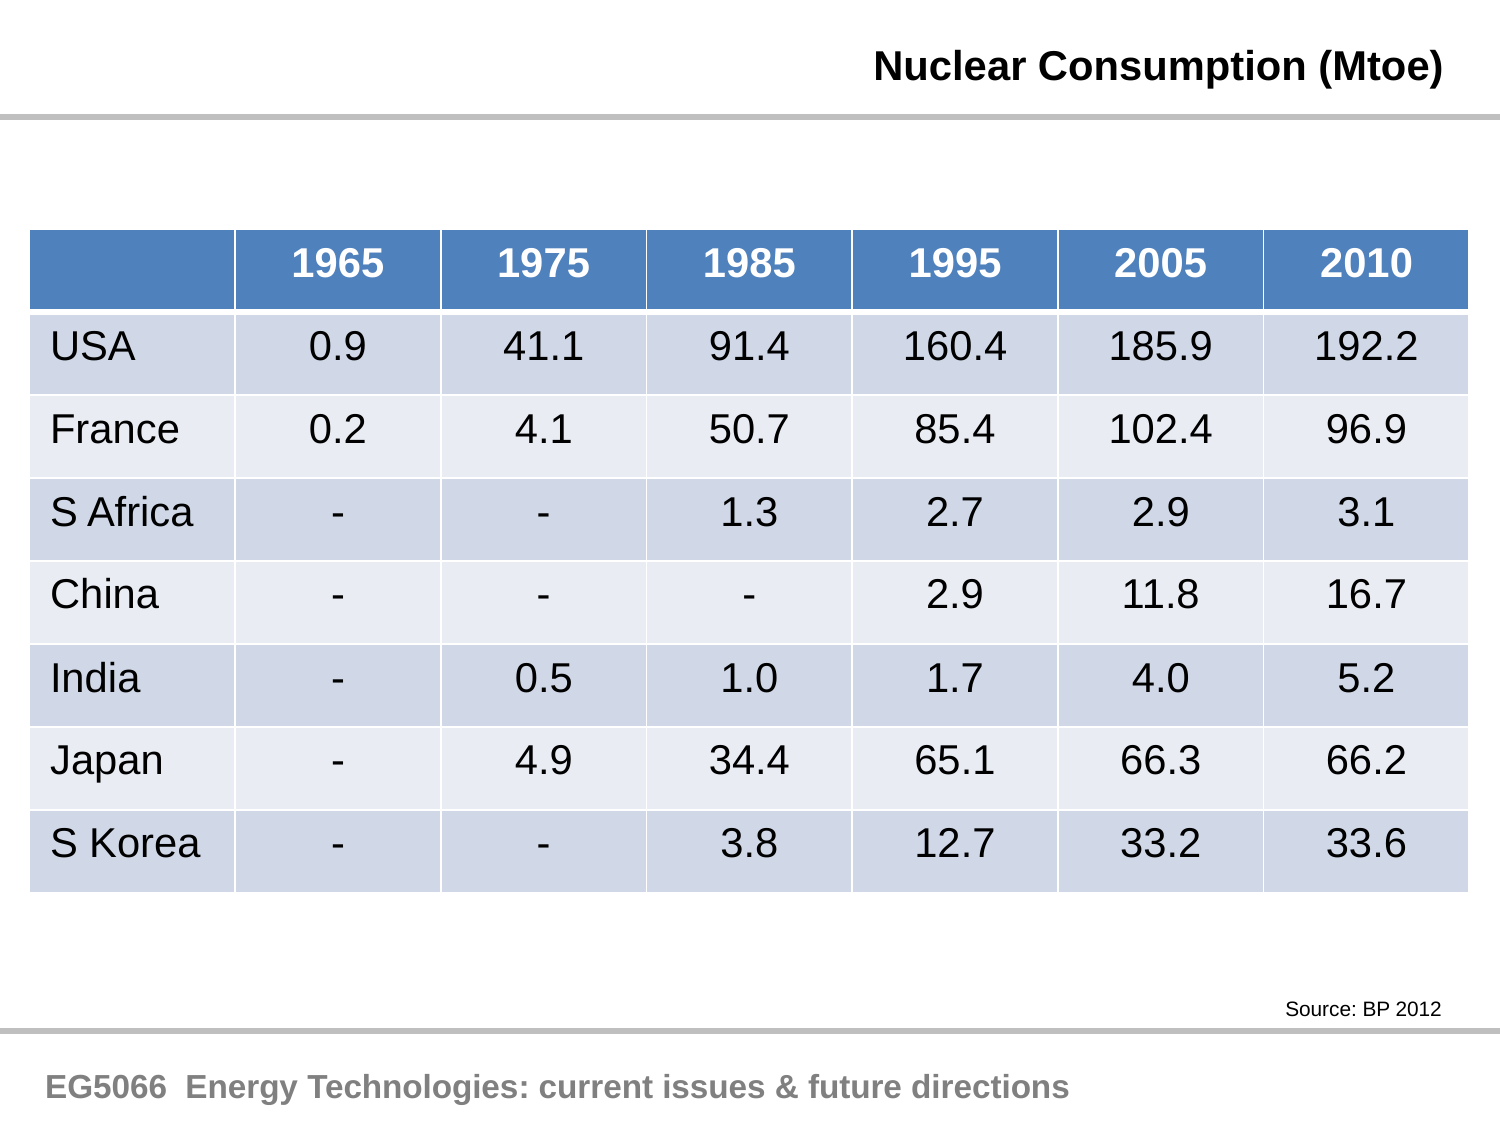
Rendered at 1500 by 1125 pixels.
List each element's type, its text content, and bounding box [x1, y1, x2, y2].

table_cell 1.7 [853, 645, 1057, 726]
table_cell 2.7 [853, 479, 1057, 560]
table_cell 3.8 [647, 811, 851, 892]
table_cell 11.8 [1059, 562, 1263, 643]
table_cell France [30, 396, 234, 477]
table_cell 102.4 [1059, 396, 1263, 477]
table_cell 160.4 [853, 315, 1057, 394]
table_cell - [442, 562, 646, 643]
table_cell 4.0 [1059, 645, 1263, 726]
table_cell 2.9 [853, 562, 1057, 643]
table_cell 5.2 [1264, 645, 1468, 726]
table_cell USA [30, 315, 234, 394]
table_cell 33.6 [1264, 811, 1468, 892]
table_cell 4.9 [442, 728, 646, 809]
table_cell - [442, 811, 646, 892]
table_cell 66.3 [1059, 728, 1263, 809]
table_cell - [647, 562, 851, 643]
table_cell 41.1 [442, 315, 646, 394]
table_cell - [236, 645, 440, 726]
table_cell India [30, 645, 234, 726]
text_box Nuclear Consumption (Mtoe) [858, 30, 1460, 96]
table_cell 2.9 [1059, 479, 1263, 560]
table_header 1975 [442, 230, 646, 309]
table_cell 1.3 [647, 479, 851, 560]
text_box Source: BP 2012 [1270, 987, 1457, 1028]
table_cell 0.5 [442, 645, 646, 726]
table_cell - [236, 479, 440, 560]
table_cell Japan [30, 728, 234, 809]
table_cell - [236, 728, 440, 809]
table_cell 66.2 [1264, 728, 1468, 809]
table_header 1995 [853, 230, 1057, 309]
table_cell 34.4 [647, 728, 851, 809]
table_header 2005 [1059, 230, 1263, 309]
table_cell - [236, 562, 440, 643]
table_cell S Korea [30, 811, 234, 892]
table_header 1985 [647, 230, 851, 309]
table_header 2010 [1264, 230, 1468, 309]
table_cell - [236, 811, 440, 892]
table_cell 4.1 [442, 396, 646, 477]
table_cell 185.9 [1059, 315, 1263, 394]
table_cell 1.0 [647, 645, 851, 726]
table_cell - [442, 479, 646, 560]
table_cell China [30, 562, 234, 643]
table_cell 65.1 [853, 728, 1057, 809]
table_cell 0.9 [236, 315, 440, 394]
table_cell 12.7 [853, 811, 1057, 892]
table_header 1965 [236, 230, 440, 309]
table_cell 96.9 [1264, 396, 1468, 477]
table_cell 16.7 [1264, 562, 1468, 643]
table_cell 91.4 [647, 315, 851, 394]
table_cell 3.1 [1264, 479, 1468, 560]
table_cell 85.4 [853, 396, 1057, 477]
table_cell 192.2 [1264, 315, 1468, 394]
table_header [30, 230, 234, 309]
table_cell S Africa [30, 479, 234, 560]
table_cell 33.2 [1059, 811, 1263, 892]
table_cell 50.7 [647, 396, 851, 477]
table_cell 0.2 [236, 396, 440, 477]
